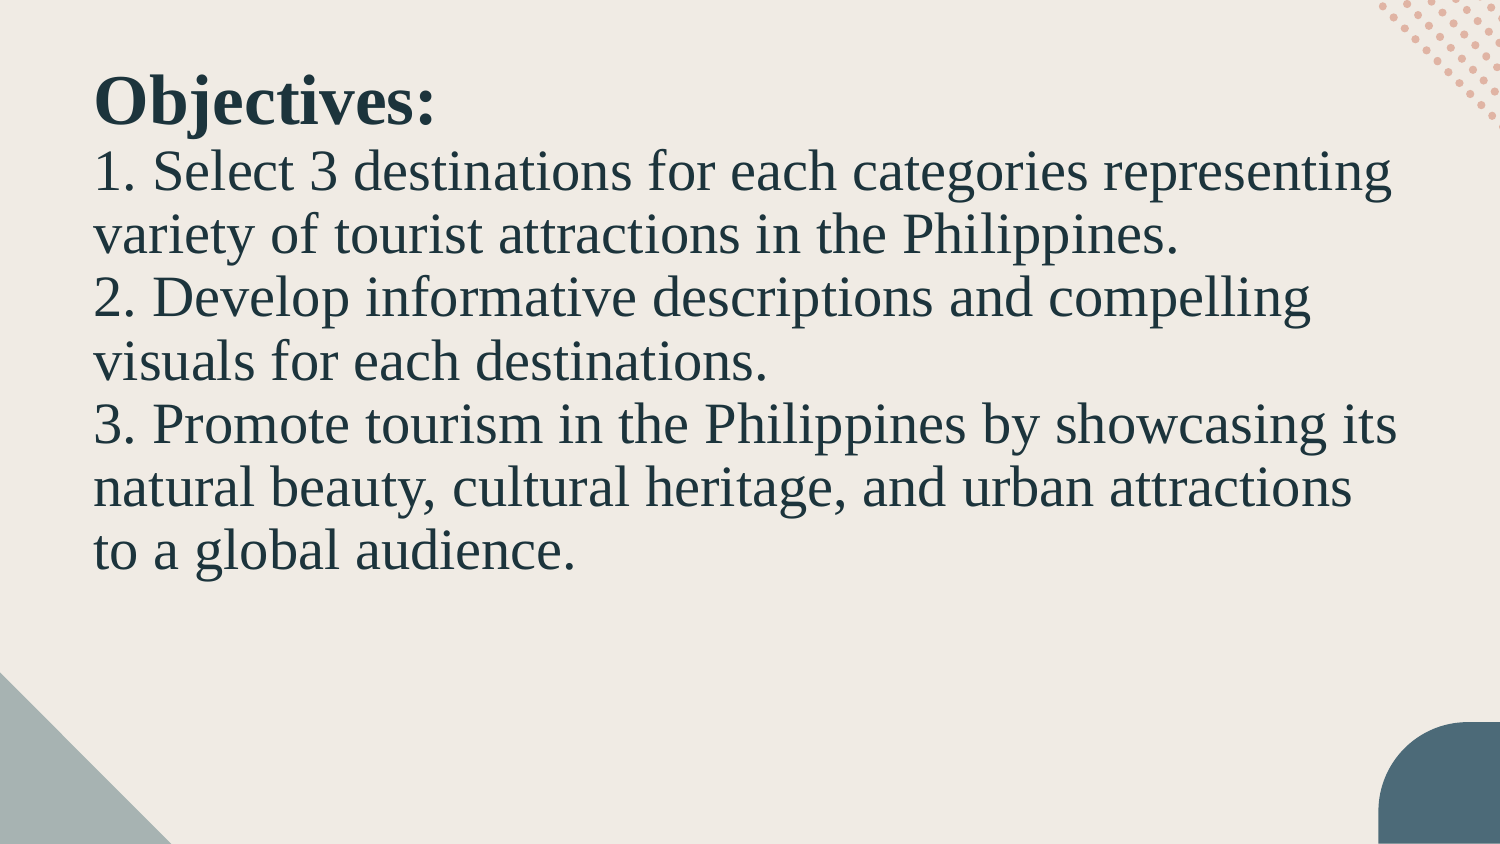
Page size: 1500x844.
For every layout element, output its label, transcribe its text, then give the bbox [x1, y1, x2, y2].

title Objectives: 1. Select 3 destinations for each categories representing variety of tourist attractions in the Philippines. 2. Develop informative descriptions and compelling visuals for each destinations. 3. Promote tourism in the Philippines by showcasing its natural beauty, cultural heritage, and urban attractions to a global audience. [78, 55, 1422, 613]
